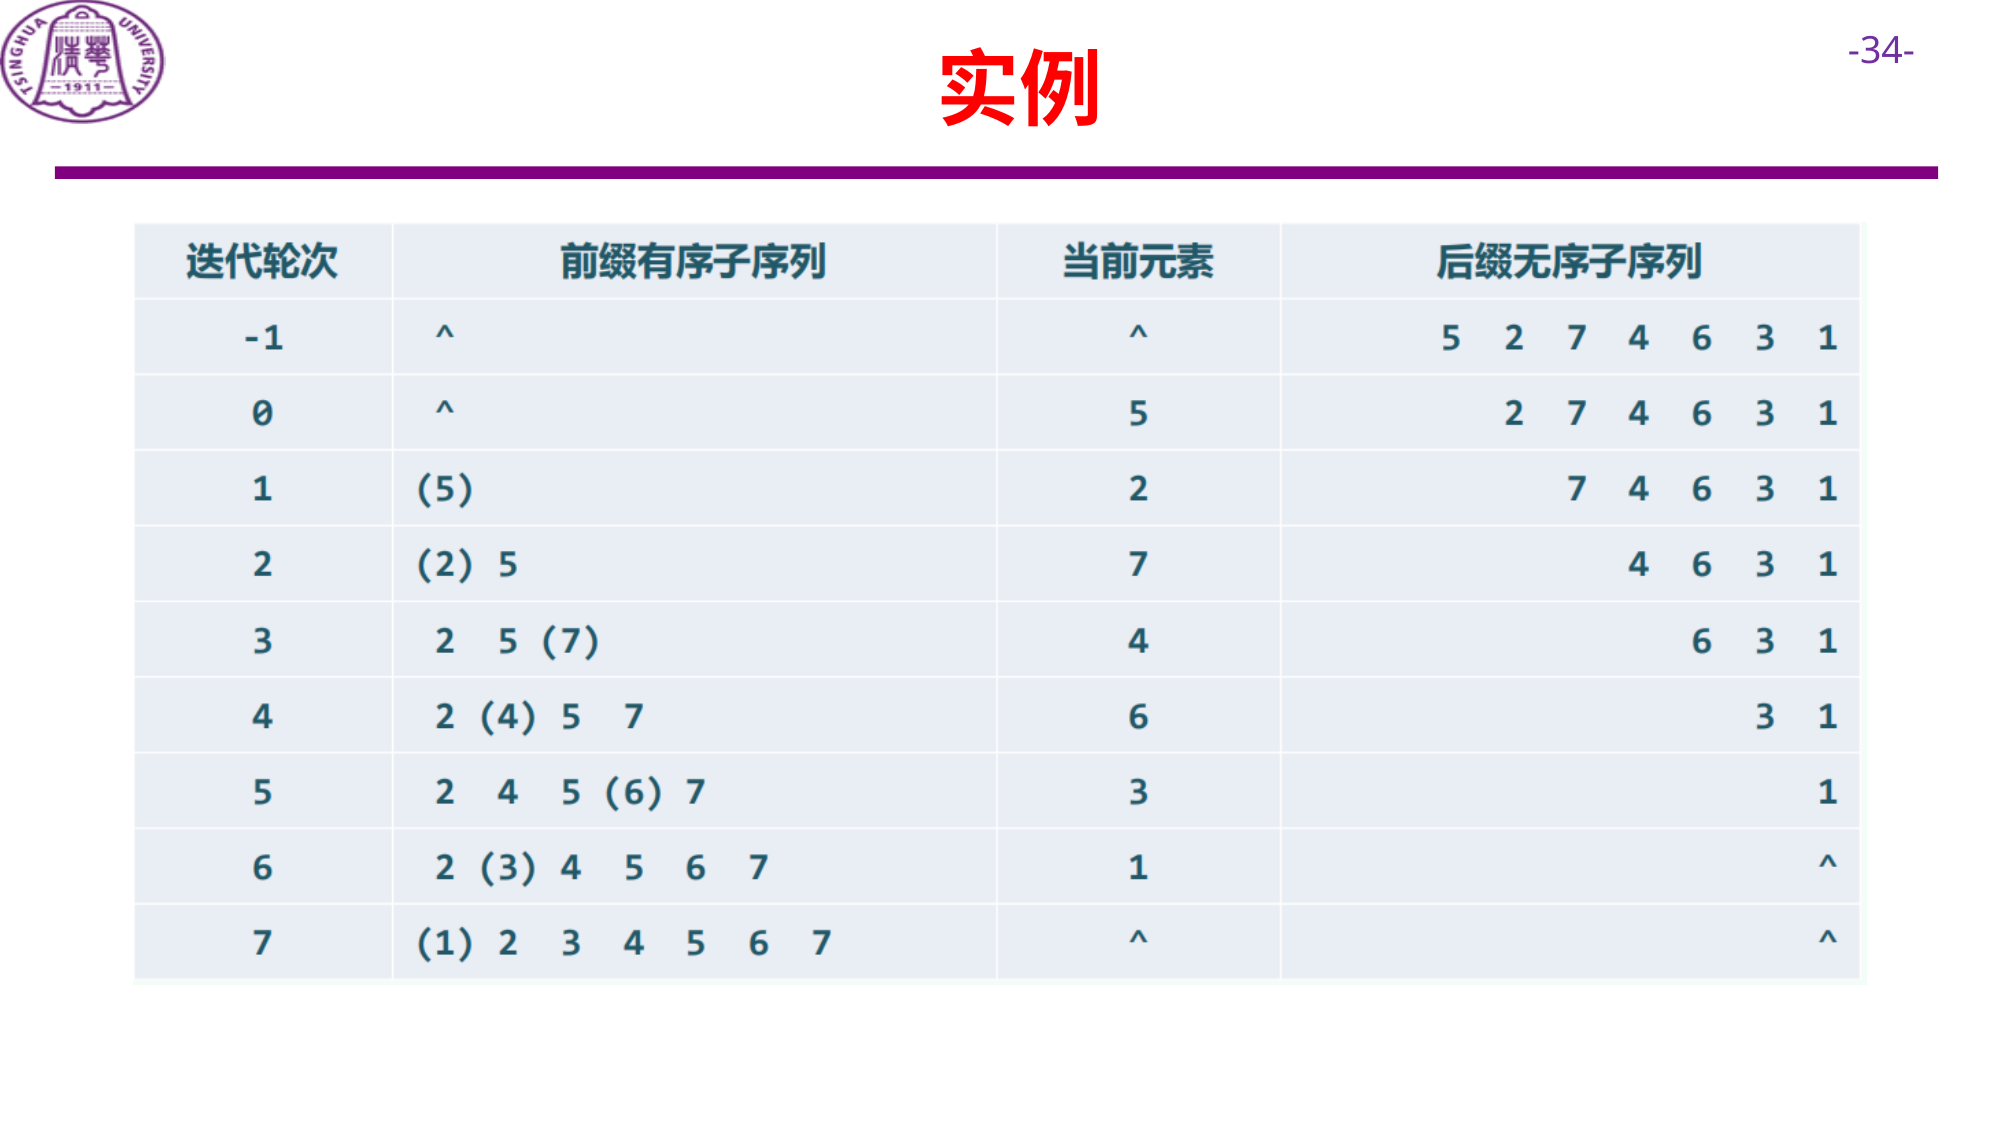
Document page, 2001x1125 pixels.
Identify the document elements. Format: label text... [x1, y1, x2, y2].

picture [0, 0, 166, 124]
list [133, 222, 1868, 986]
title 实例 [188, 10, 1851, 162]
